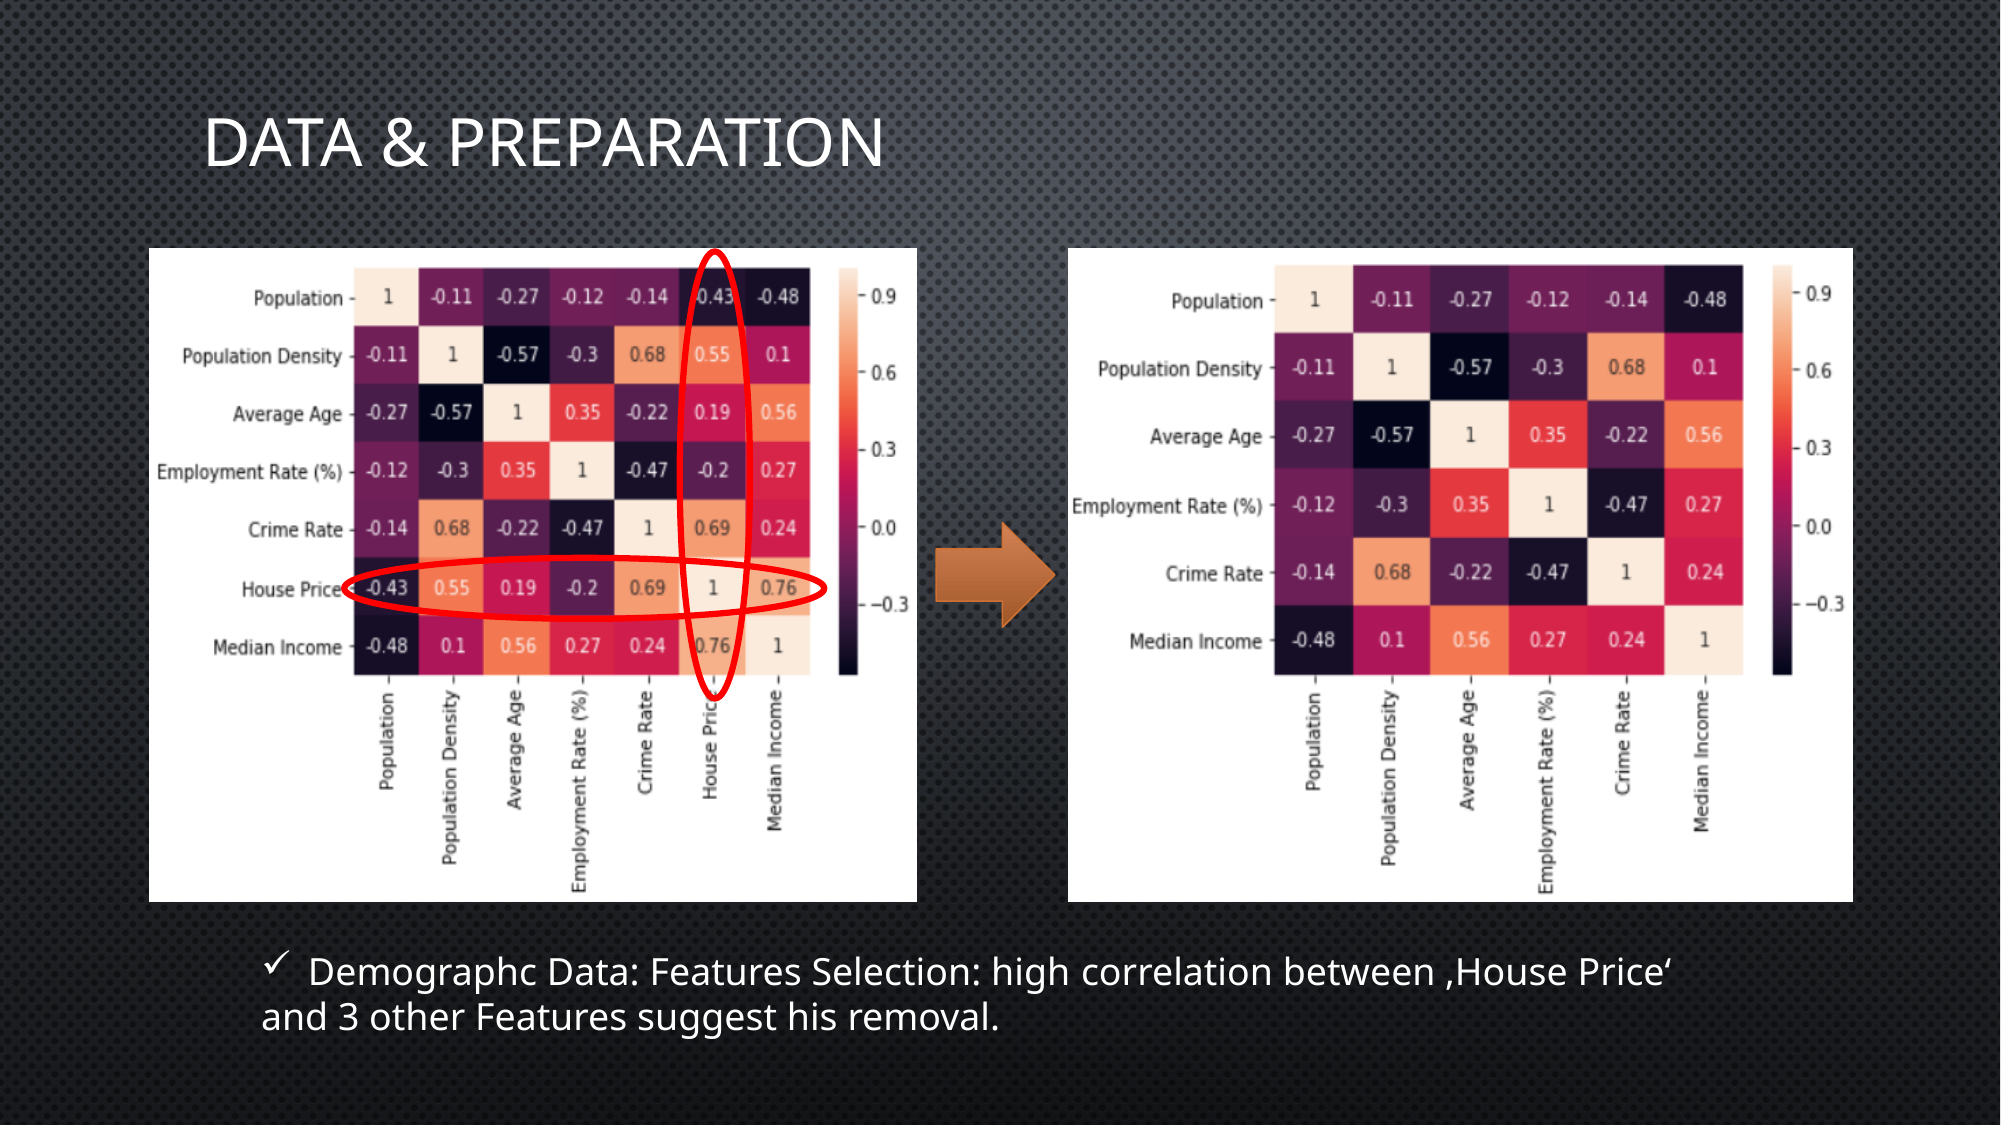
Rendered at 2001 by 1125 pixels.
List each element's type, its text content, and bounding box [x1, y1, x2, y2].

picture [1068, 248, 1853, 902]
text_box Demographc Data: Features Selection: high correlation between ‚House Price‘ and 3 other Features suggest his removal. [246, 940, 1697, 1046]
text_box [935, 521, 1056, 628]
title Data & Preparation [187, 70, 1813, 210]
picture [149, 248, 923, 902]
